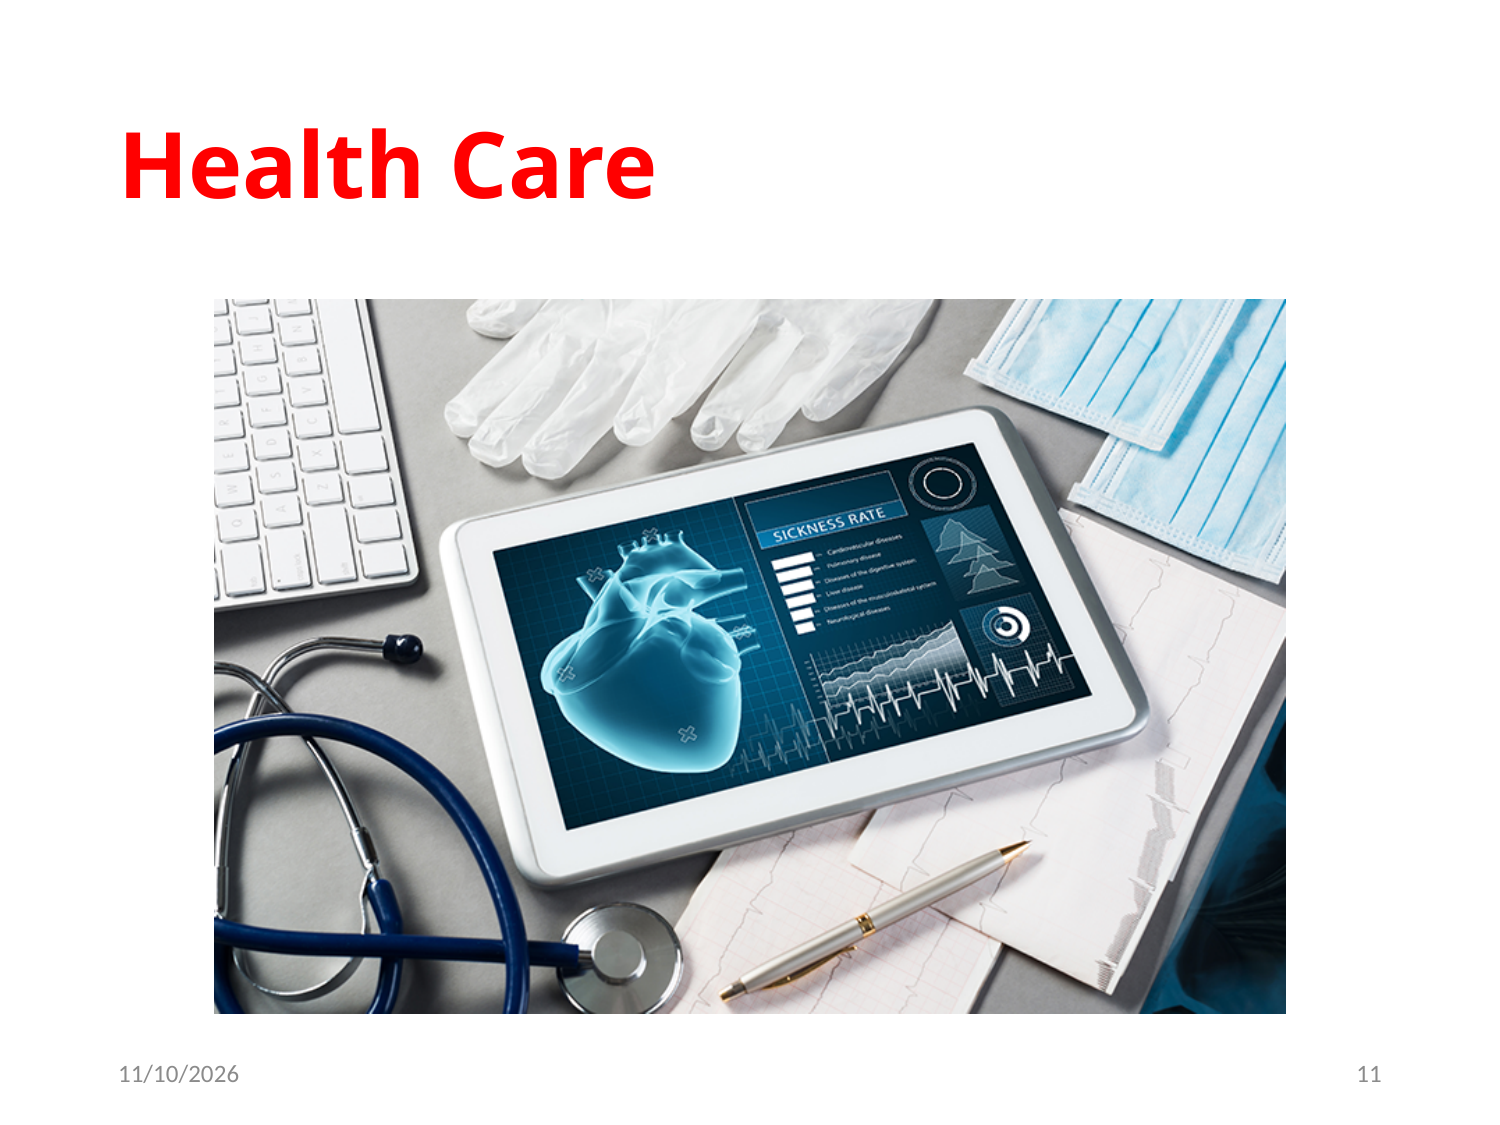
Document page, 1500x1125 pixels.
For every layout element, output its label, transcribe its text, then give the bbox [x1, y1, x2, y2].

title Health Care [103, 59, 1397, 278]
slide_number 11 [1059, 1042, 1397, 1103]
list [214, 299, 1286, 1014]
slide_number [103, 1042, 441, 1103]
